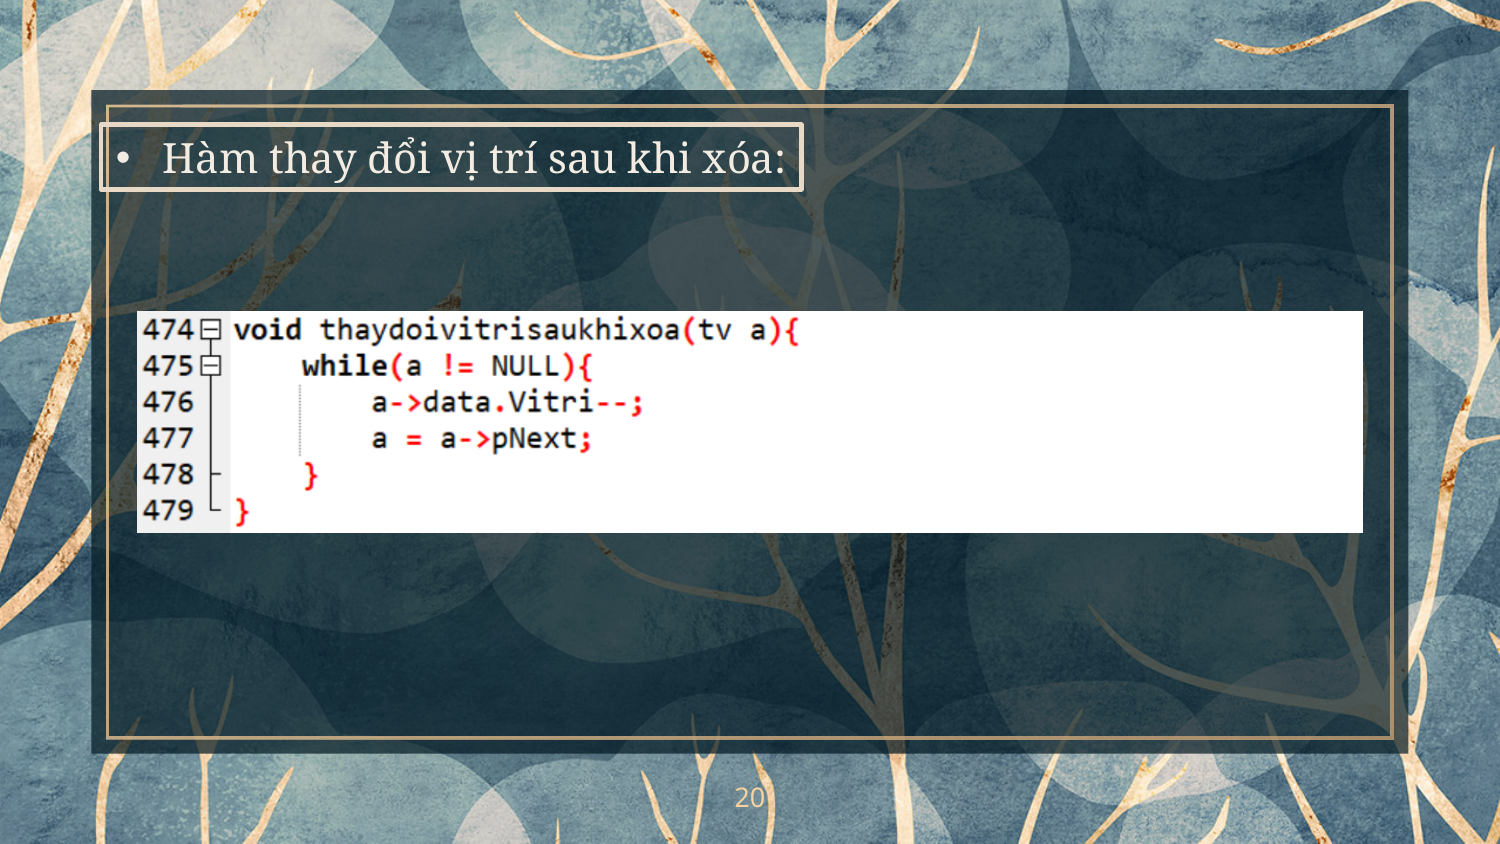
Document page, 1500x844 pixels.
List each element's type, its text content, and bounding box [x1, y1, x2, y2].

text_box Hàm thay đổi vị trí sau khi xóa: [101, 124, 802, 190]
picture [0, 0, 1500, 844]
slide_number 20 [705, 753, 795, 844]
